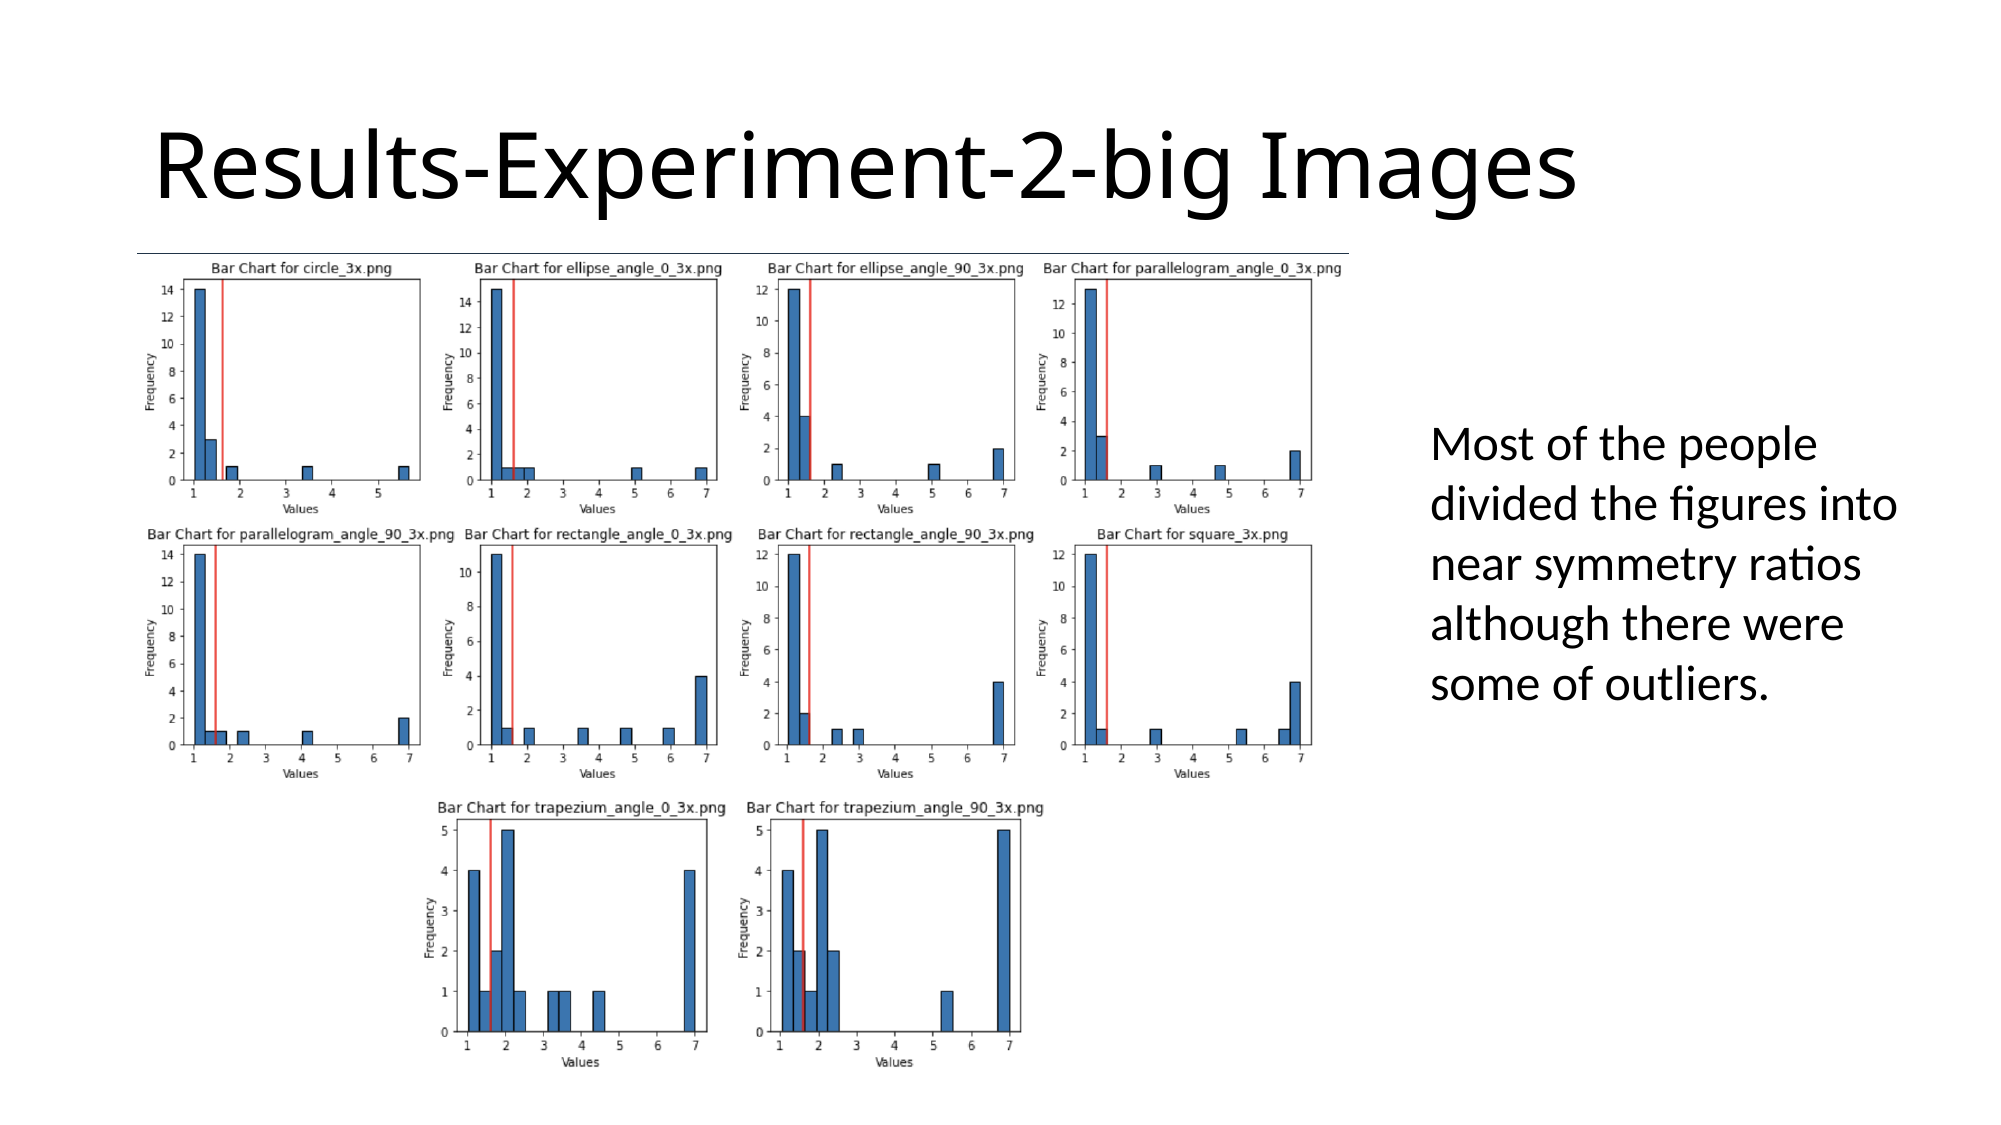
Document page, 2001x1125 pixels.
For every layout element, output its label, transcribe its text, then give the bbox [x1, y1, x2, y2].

picture [409, 791, 1052, 1076]
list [137, 253, 1349, 789]
title Results-Experiment-2-big Images [137, 59, 1863, 278]
text_box Most of the people divided the figures into near symmetry ratios although there were some of outliers. [1415, 403, 1950, 719]
